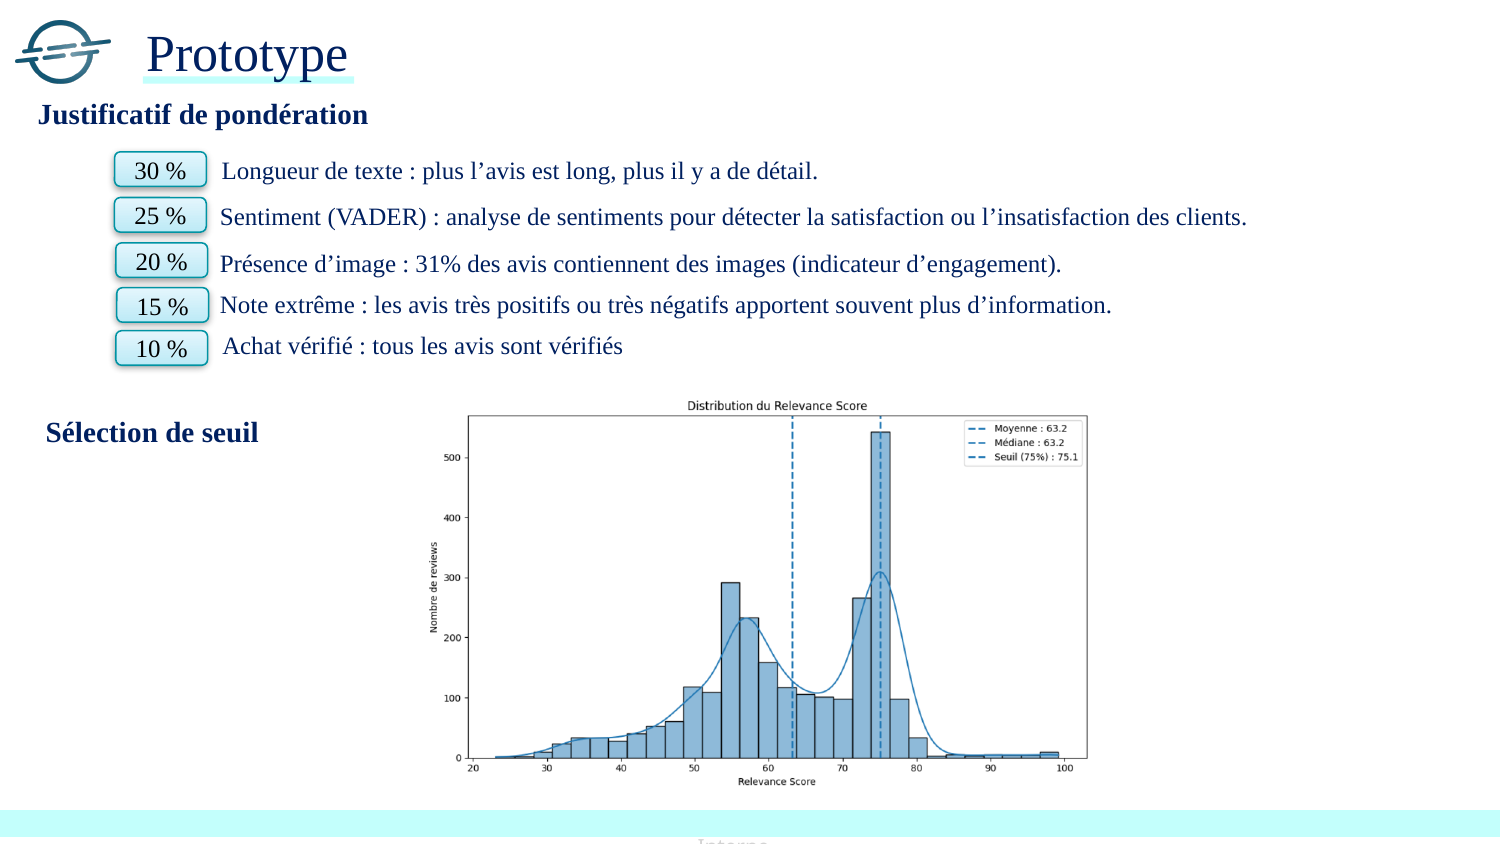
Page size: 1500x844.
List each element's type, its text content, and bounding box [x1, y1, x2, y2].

text_box Longueur de texte : plus l’avis est long, plus il y a de détail. [206, 147, 1500, 192]
text_box Achat vérifié : tous les avis sont vérifiés [207, 327, 947, 368]
text_box 10 % [114, 329, 209, 367]
text_box Note extrême : les avis très positifs ou très négatifs apportent souvent plus d’information. [207, 281, 1360, 327]
text_box 30 % [113, 151, 206, 188]
text_box Sélection de seuil [30, 405, 420, 456]
text_box [0, 810, 1500, 837]
title Prototype [131, 4, 1004, 92]
picture [15, 20, 111, 84]
text_box 25 % [113, 196, 208, 233]
text_box 15 % [115, 286, 210, 323]
text_box Justificatif de pondération [22, 87, 750, 138]
text_box 20 % [114, 242, 209, 279]
picture [425, 395, 1091, 788]
text_box Sentiment (VADER) : analyse de sentiments pour détecter la satisfaction ou l’insatisfaction des clients. [205, 192, 1499, 238]
text_box Présence d’image : 31% des avis contiennent des images (indicateur d’engagement). [205, 240, 1426, 285]
